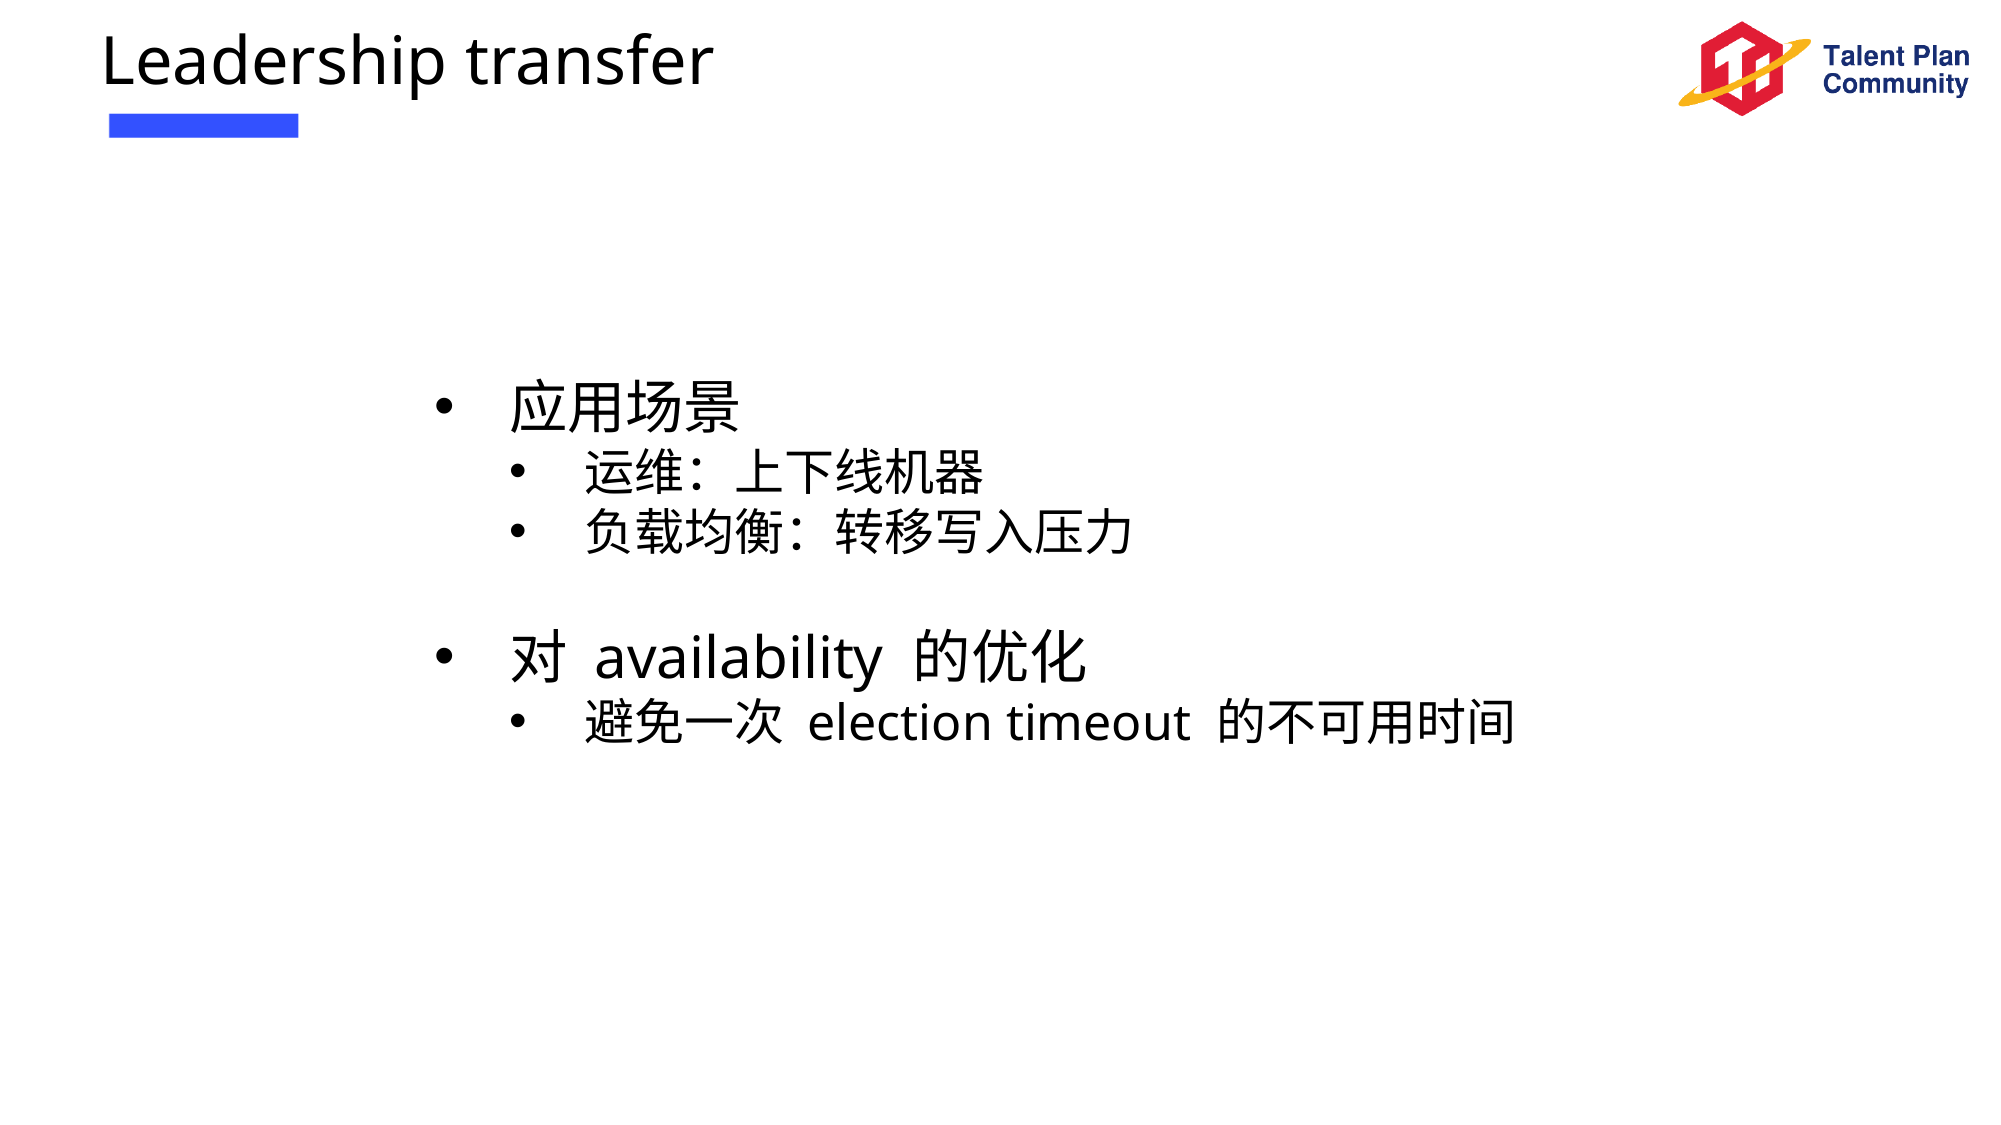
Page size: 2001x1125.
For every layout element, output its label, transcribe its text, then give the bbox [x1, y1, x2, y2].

text_box Leadership transfer [85, 10, 984, 106]
picture [0, 90, 347, 162]
text_box 应用场景 运维：上下线机器 负载均衡：转移写入压力 对 availability 的优化 避免一次 election timeout 的不可用时间 [419, 363, 1987, 758]
picture [1644, 0, 2000, 136]
